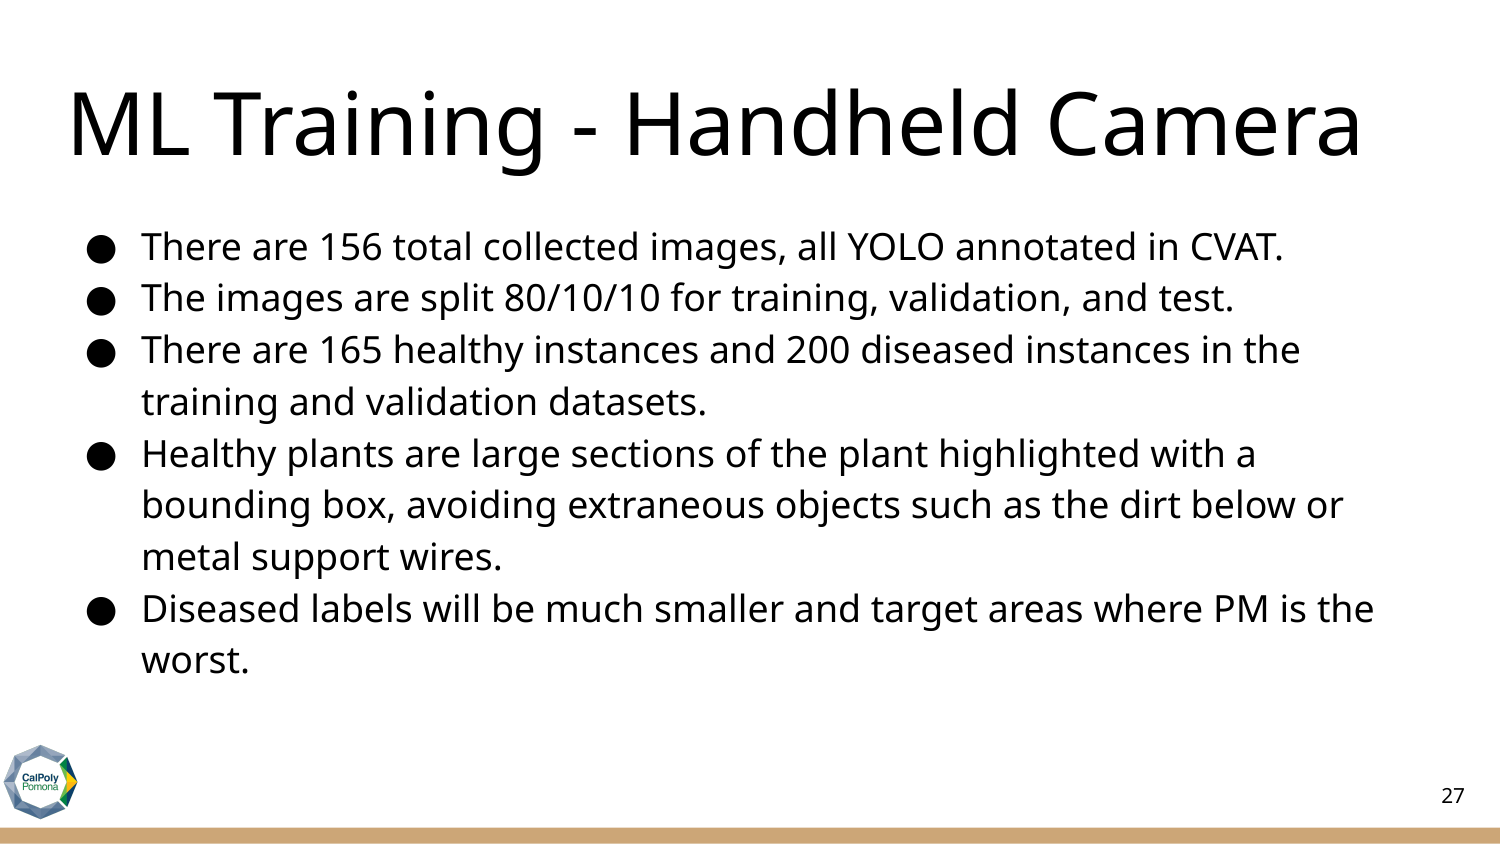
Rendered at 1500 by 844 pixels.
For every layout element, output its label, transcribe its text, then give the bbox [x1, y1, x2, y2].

picture [0, 742, 111, 822]
slide_number 27 [1389, 764, 1480, 830]
title ML Training - Handheld Camera [51, 51, 1449, 189]
list There are 156 total collected images, all YOLO annotated in CVAT. The images are split 80/10/10 for training, validation, and test. There are 165 healthy instances and 200 diseased instances in the training and validation datasets. Healthy plants are large sections of the plant highlighted with a bounding box, avoiding extraneous objects such as the dirt below or metal support wires. Diseased labels will be much smaller and target areas where PM is the worst. [51, 200, 1449, 752]
